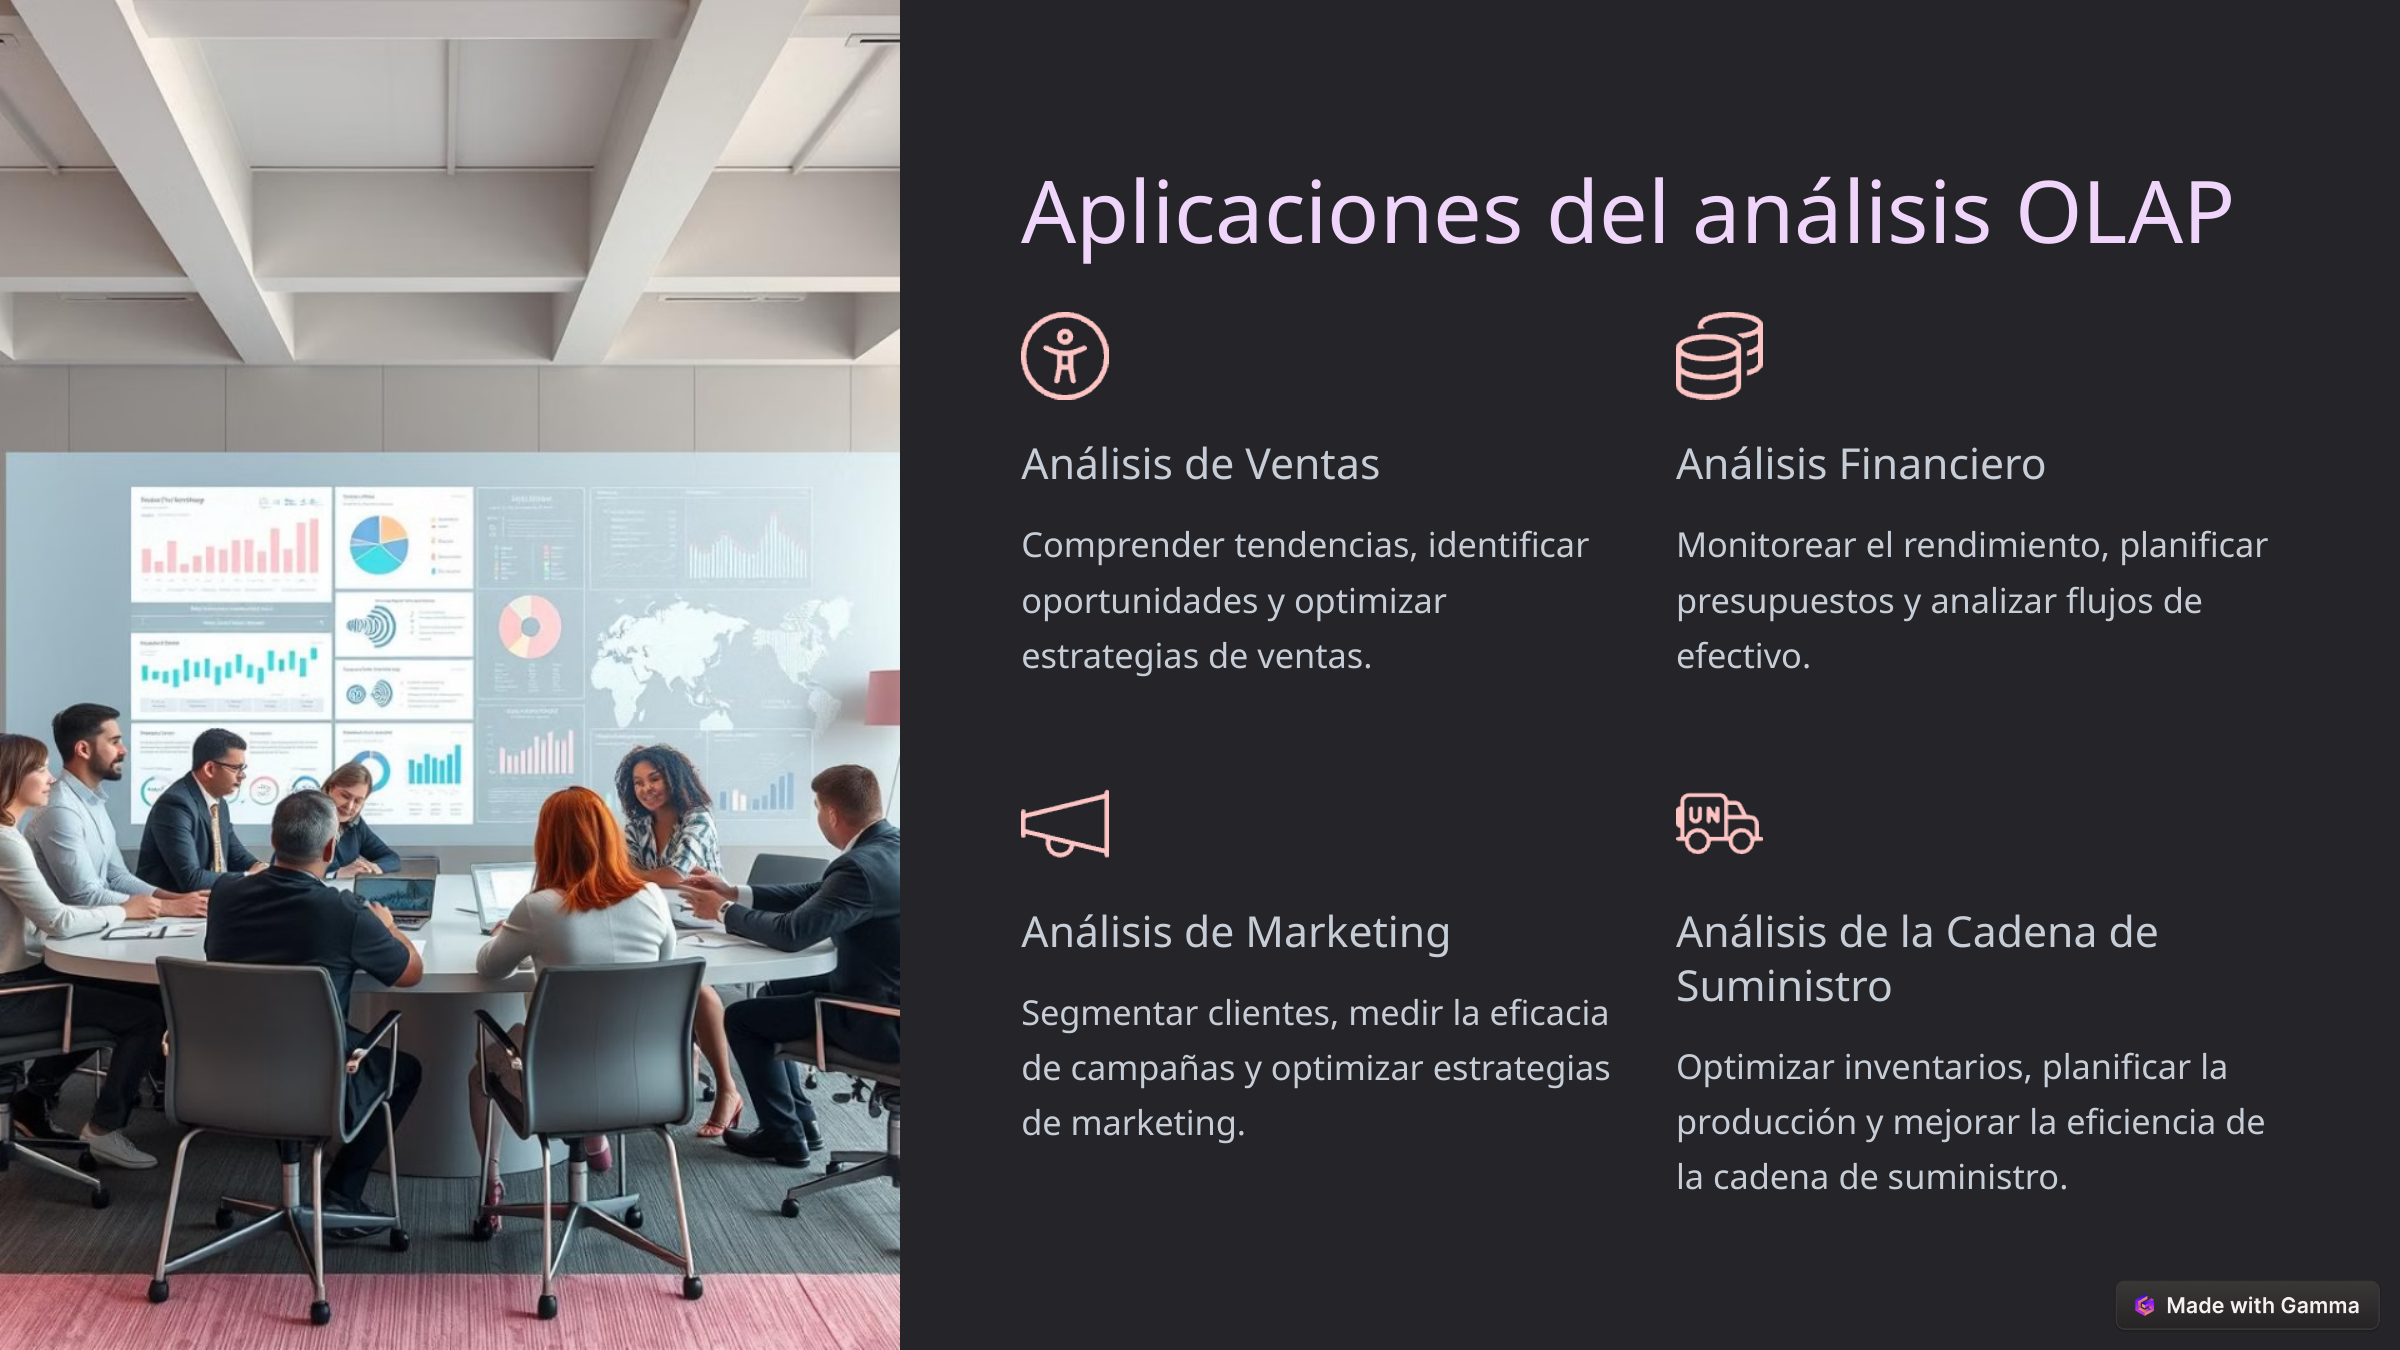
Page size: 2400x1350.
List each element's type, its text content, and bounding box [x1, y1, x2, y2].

picture [2106, 1271, 2389, 1339]
picture [0, 0, 900, 1350]
picture [1676, 780, 1763, 867]
text_box Análisis Financiero [1676, 434, 2110, 489]
text_box Optimizar inventarios, planificar la producción y mejorar la eficiencia de la cadena de suministro. [1675, 1030, 2279, 1198]
text_box Segmentar clientes, medir la eficacia de campañas y optimizar estrategias de marketing. [1021, 976, 1624, 1144]
picture [1021, 312, 1109, 400]
picture [1021, 780, 1109, 867]
text_box Comprender tendencias, identificar oportunidades y optimizar estrategias de ventas. [1021, 509, 1624, 677]
text_box Análisis de Marketing [1021, 901, 1456, 956]
text_box Análisis de Ventas [1021, 434, 1456, 489]
picture [1676, 312, 1763, 400]
text_box Monitorear el rendimiento, planificar presupuestos y analizar flujos de efectivo. [1675, 509, 2279, 677]
text_box Aplicaciones del análisis OLAP [1021, 152, 2250, 261]
text_box Análisis de la Cadena de Suministro [1675, 901, 2279, 1010]
